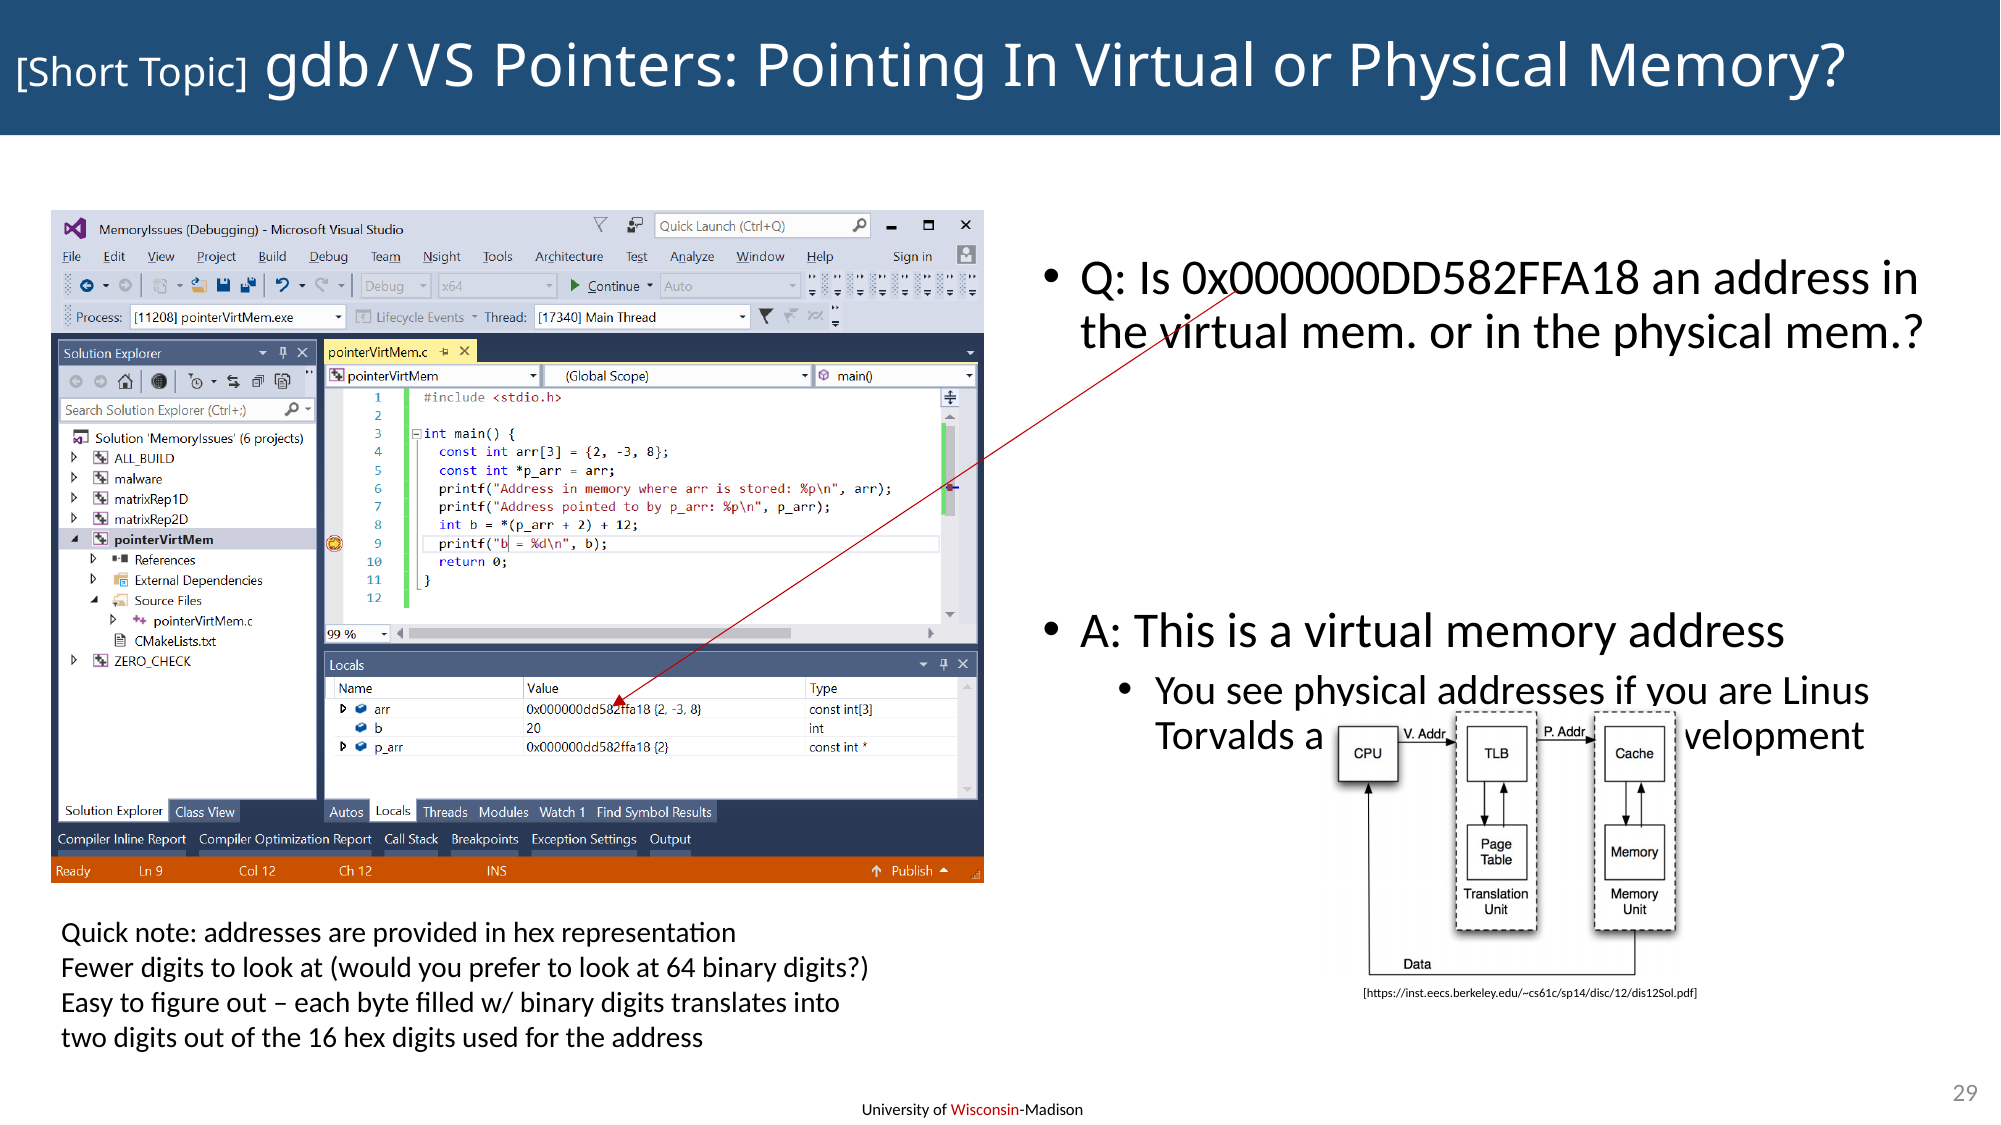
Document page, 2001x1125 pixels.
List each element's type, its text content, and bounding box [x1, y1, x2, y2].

picture [51, 210, 984, 884]
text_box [612, 290, 1238, 707]
text_box Quick note: addresses are provided in hex representation Fewer digits to look at (would you prefer to look at 64 binary digits?) Easy to figure out – each byte filled w/ binary digits translates into two digits out of the 16 hex digits used for the address [46, 905, 890, 1061]
title [Short Topic] gdb/VS Pointers: Pointing In Virtual or Physical Memory? [0, 0, 2000, 136]
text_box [1324, 706, 1722, 1009]
slide_number 29 [1879, 1069, 1994, 1114]
list Q: Is 0x000000DD582FFA18 an address in the virtual mem. or in the physical mem.? A: This is a virtual memory address You see physical addresses if you are Linus Torvalds and work on kernel development [1027, 163, 1954, 906]
